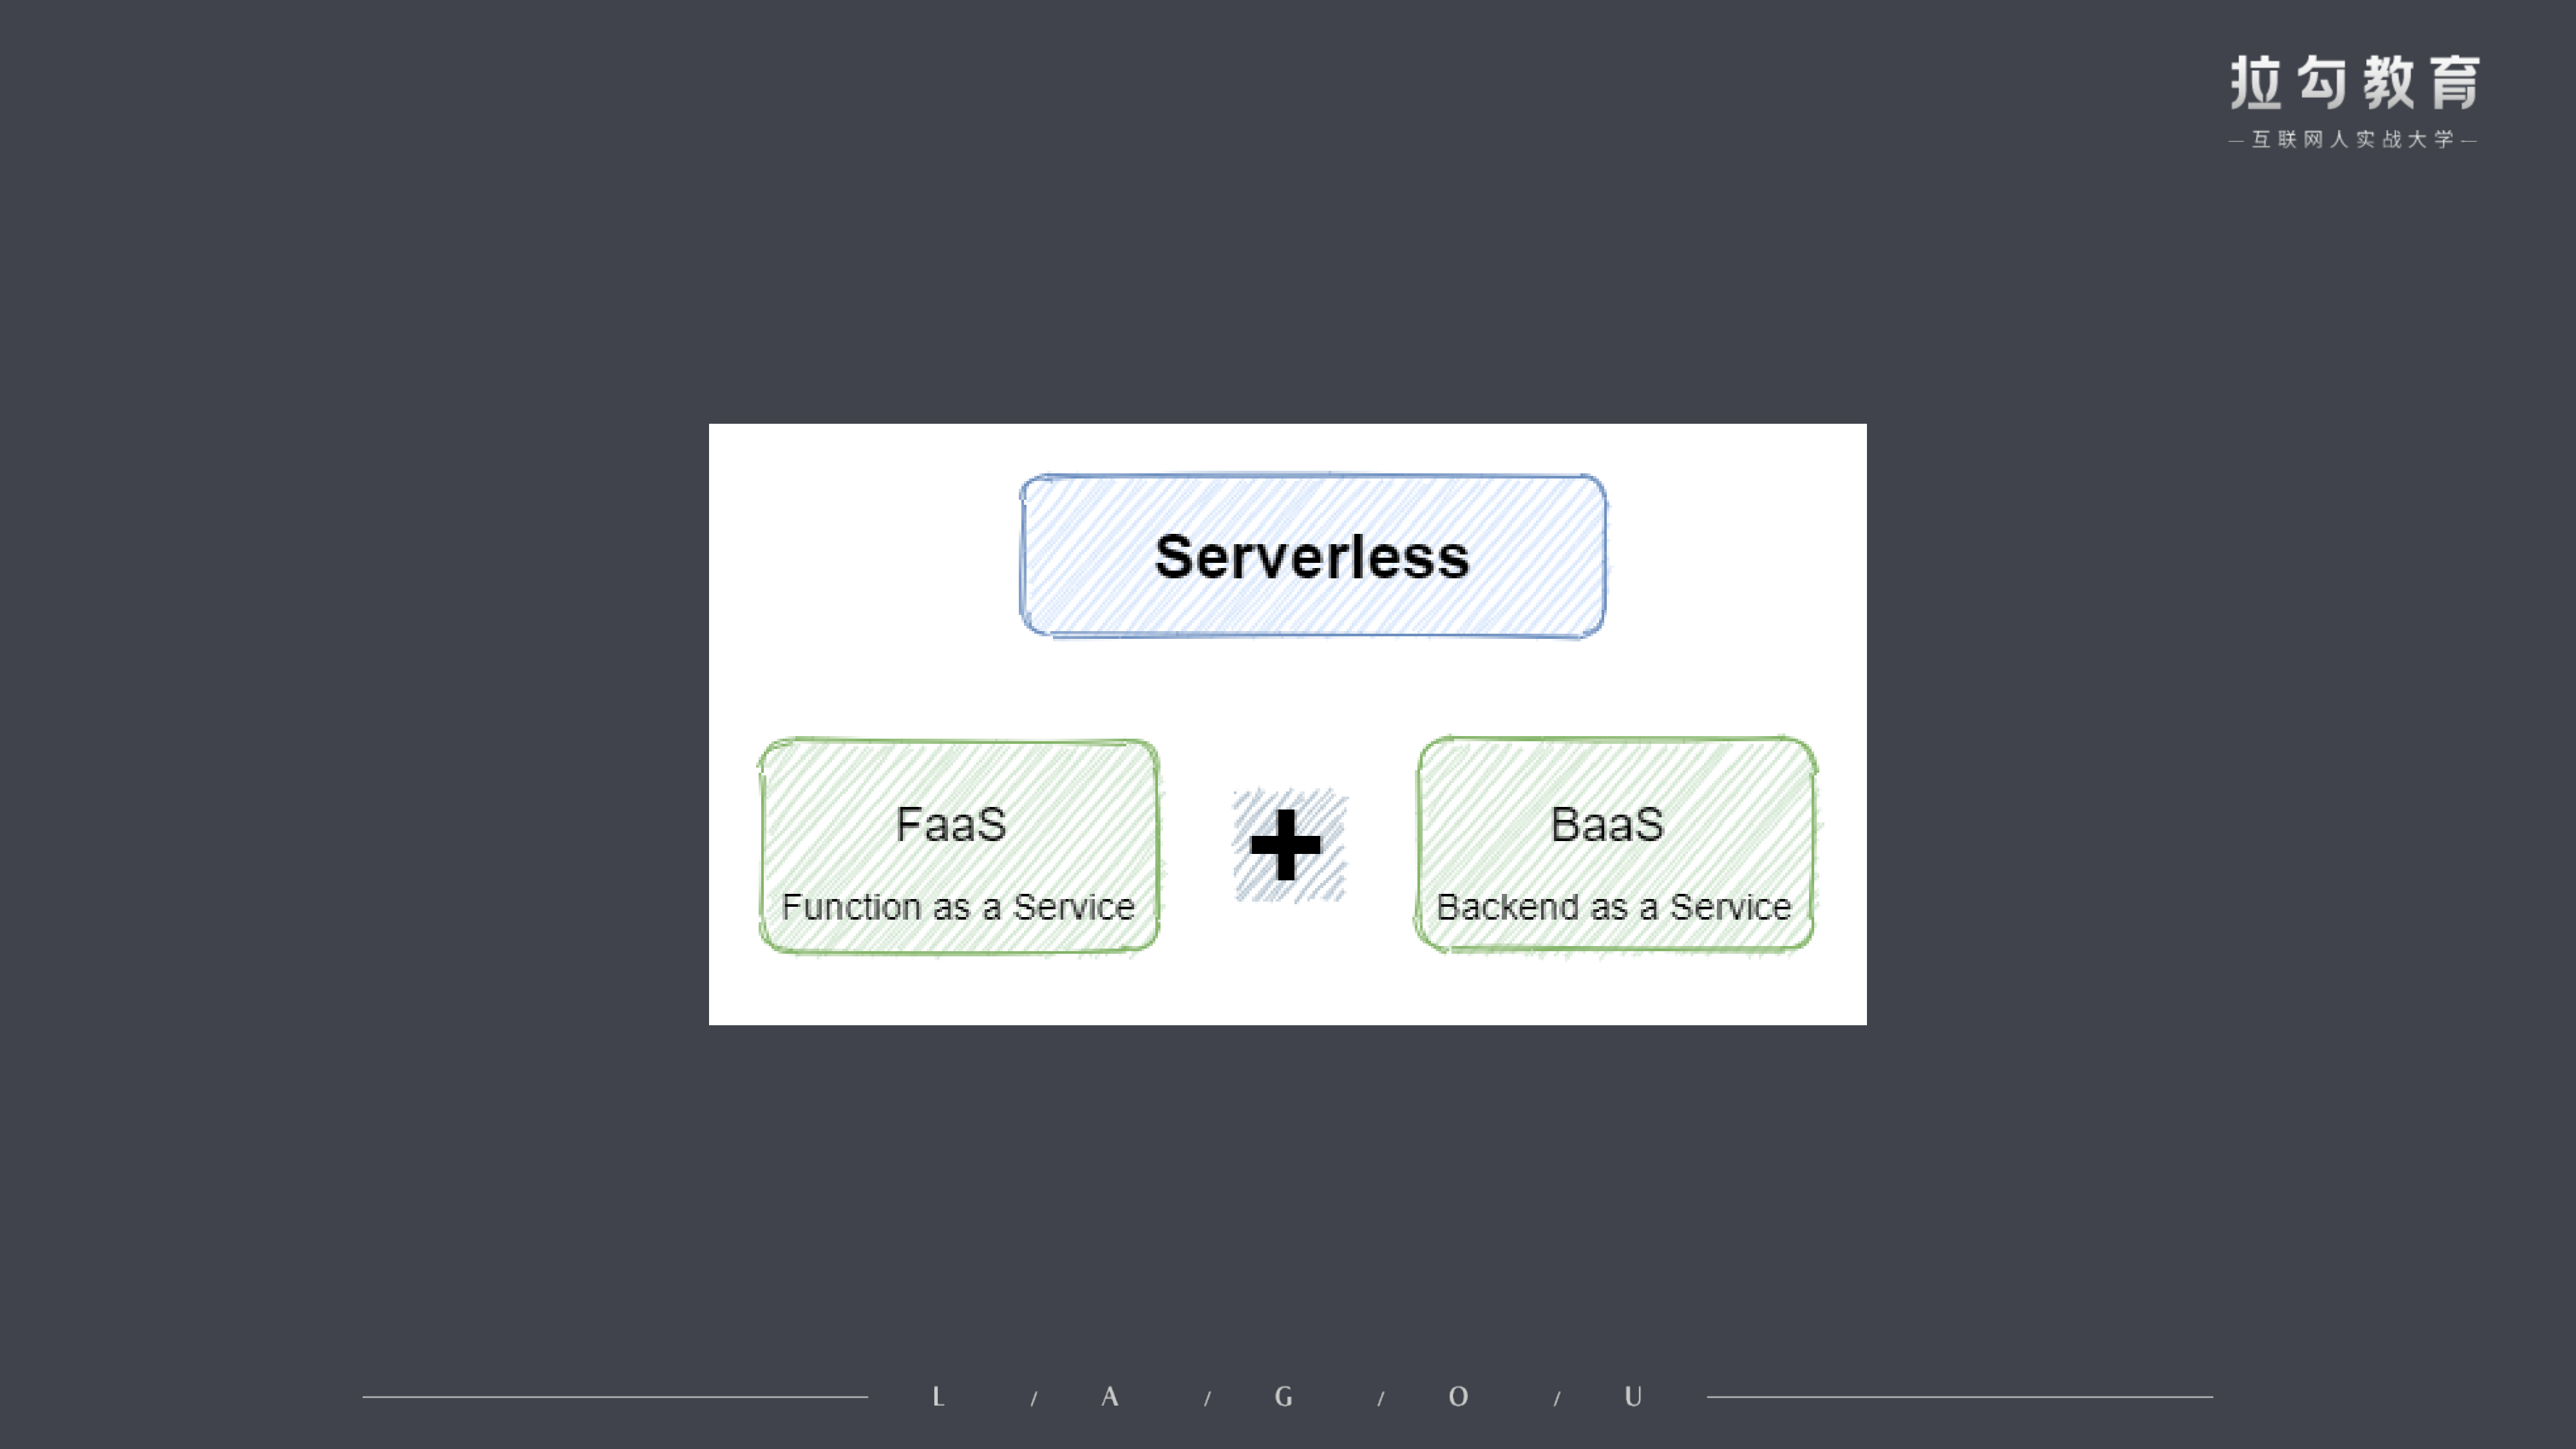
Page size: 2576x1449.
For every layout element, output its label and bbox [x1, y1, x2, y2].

picture [363, 1372, 2213, 1423]
picture [709, 424, 1867, 1025]
picture [2177, 13, 2536, 199]
